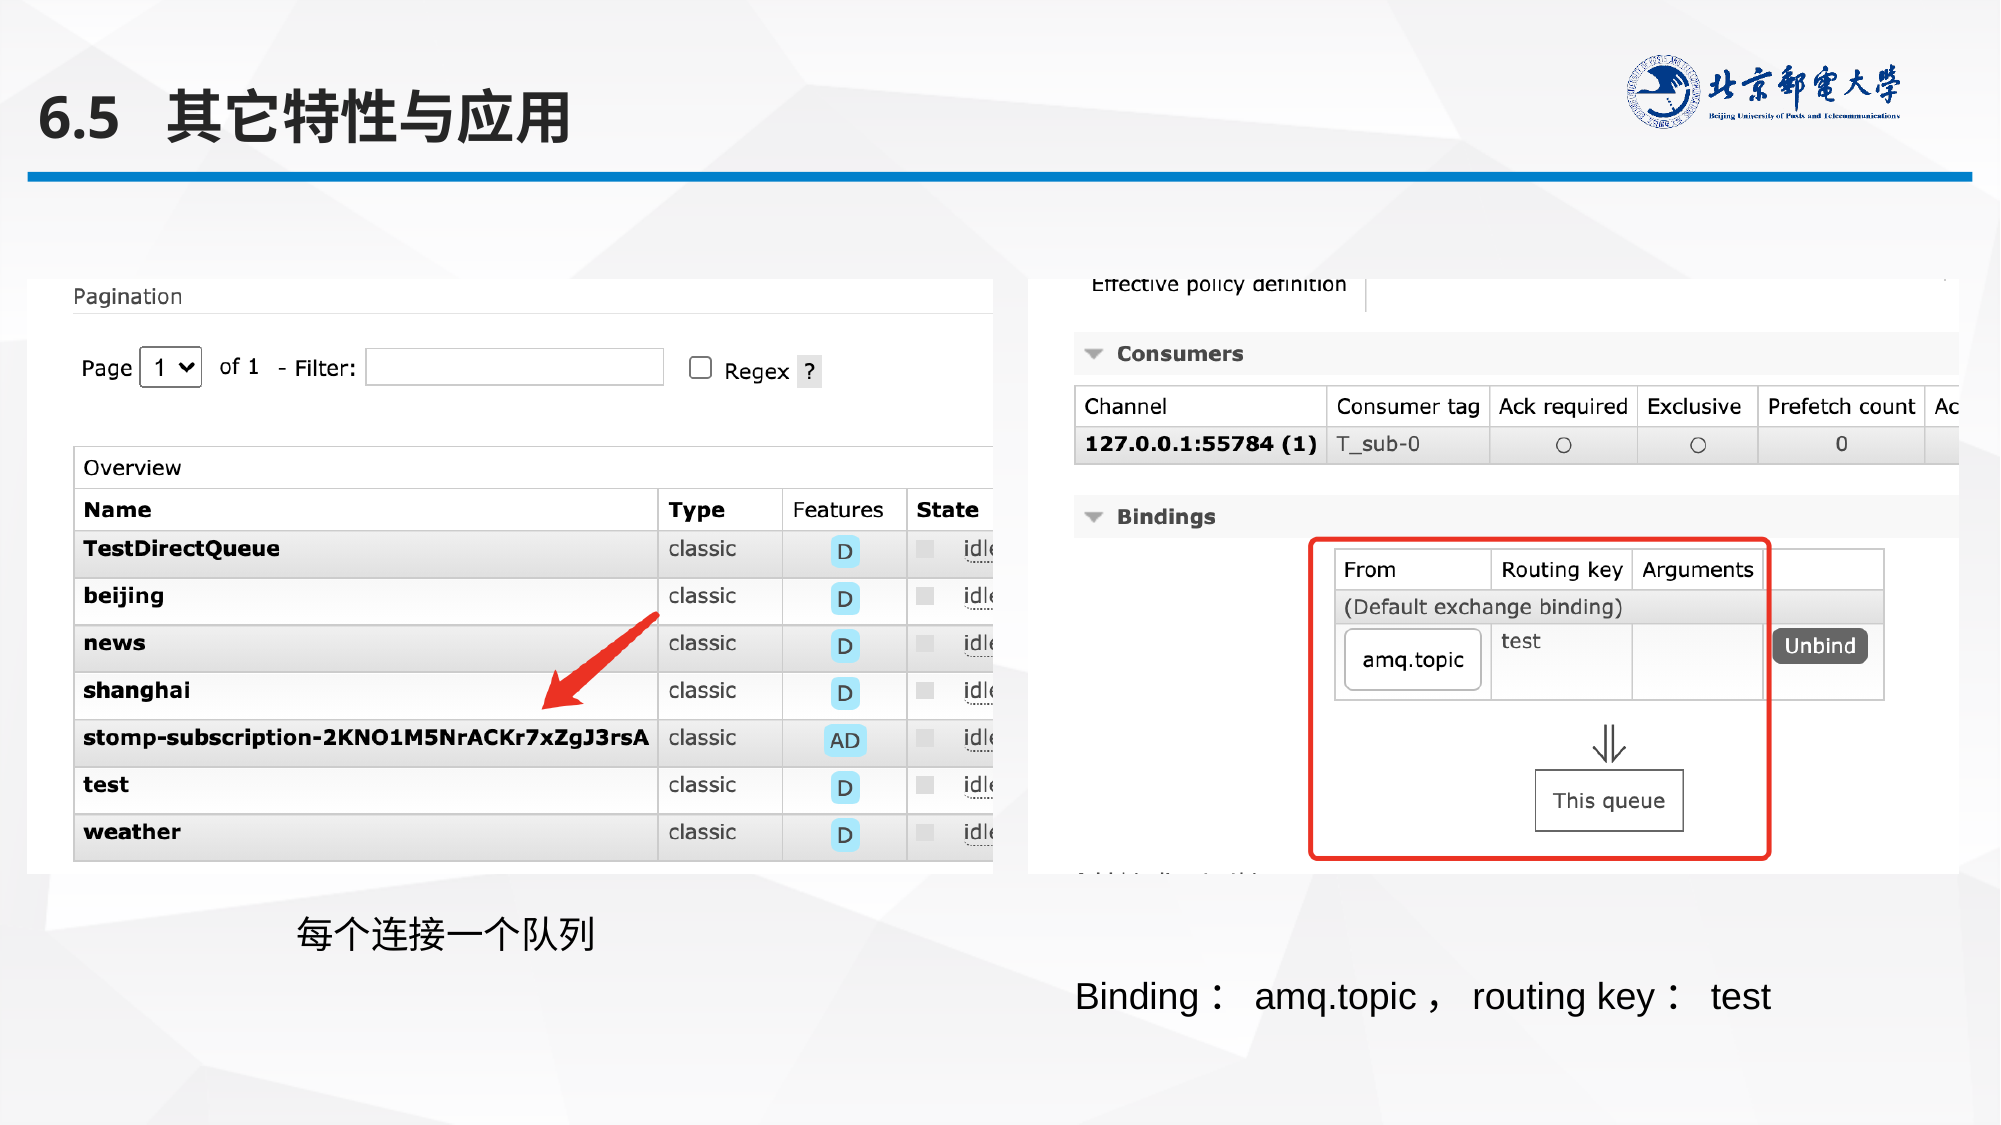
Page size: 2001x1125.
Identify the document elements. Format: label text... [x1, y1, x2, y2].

text_box 每个连接一个队列 [281, 903, 612, 964]
text_box 6.5 其它特性与应用 [23, 73, 1083, 158]
text_box [63, 202, 1953, 698]
text_box [26, 171, 1973, 183]
text_box Binding：amq.topic，routing key：test [1059, 964, 1787, 1025]
picture [0, 0, 2000, 1125]
